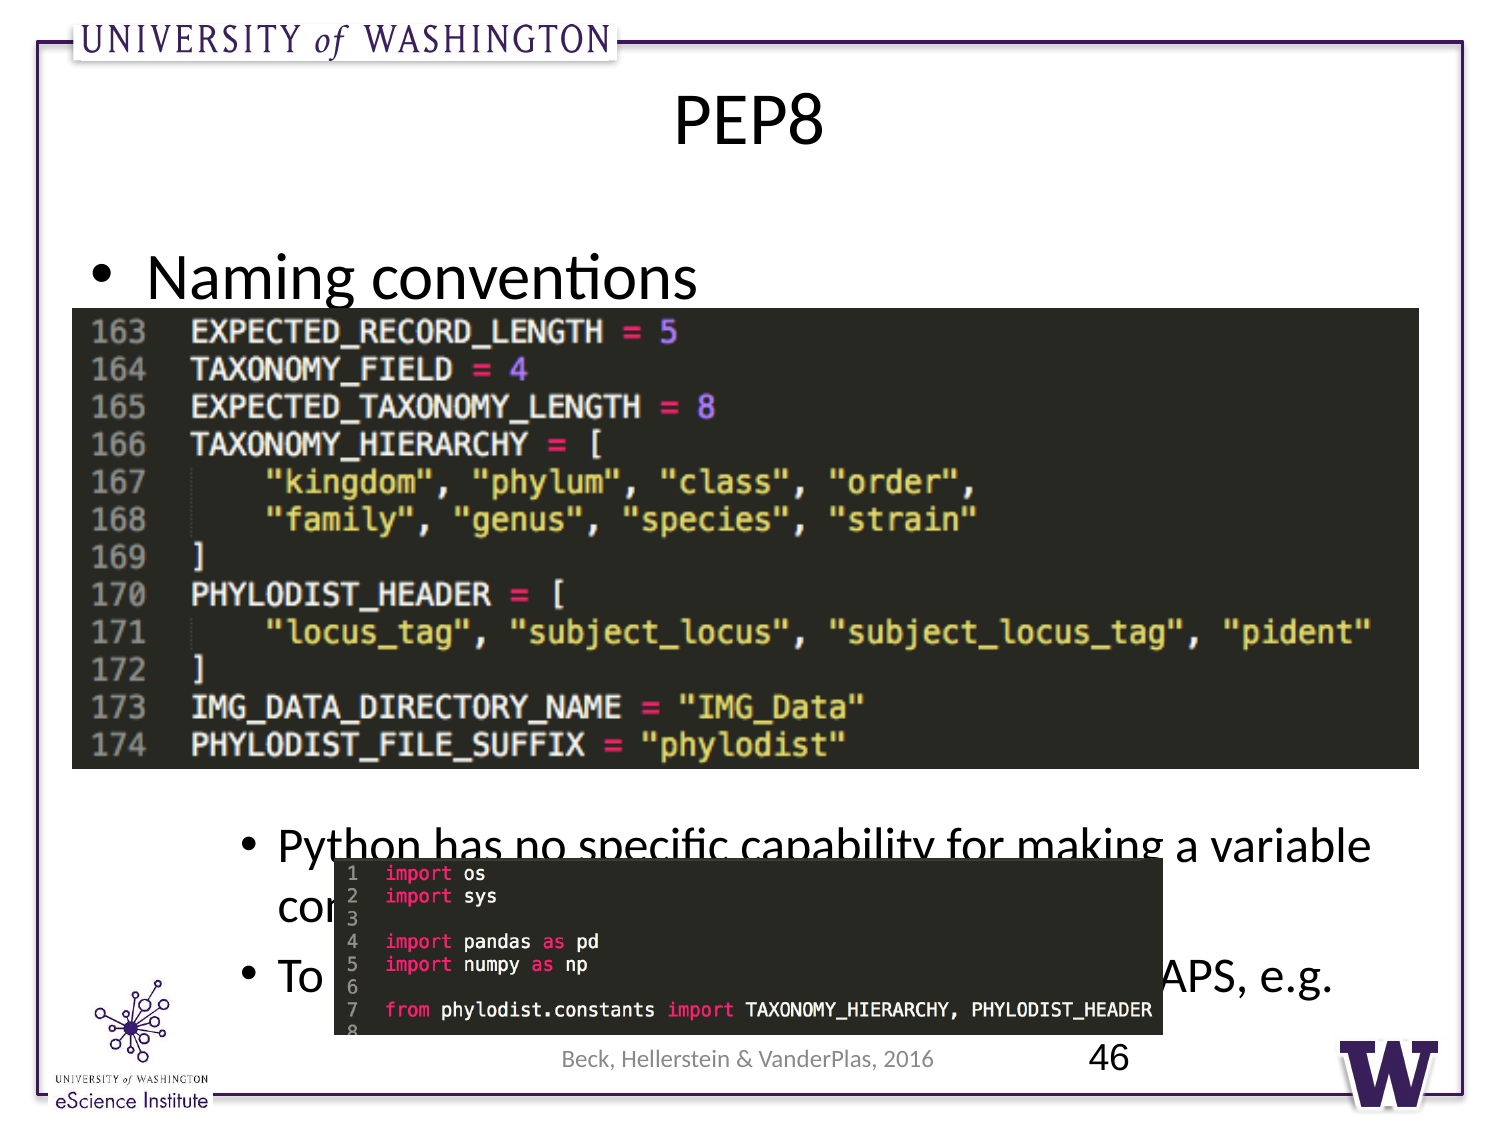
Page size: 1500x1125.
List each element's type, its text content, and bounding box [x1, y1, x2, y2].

slide_number 46 [1073, 1025, 1300, 1085]
picture [48, 978, 213, 1113]
title PEP8 [75, 62, 1425, 200]
list Naming conventions Constants What is a constant? Some examples of where you might use constants? Python has no specific capability for making a variable constant; all variables are reassignable To indicate a variable is a constant, use all CAPS, e.g. [75, 224, 1425, 975]
footer Beck, Hellerstein & VanderPlas, 2016 [510, 1043, 986, 1088]
picture [334, 858, 1163, 1035]
picture [1340, 1041, 1438, 1107]
picture [72, 307, 1419, 769]
picture [81, 24, 609, 61]
